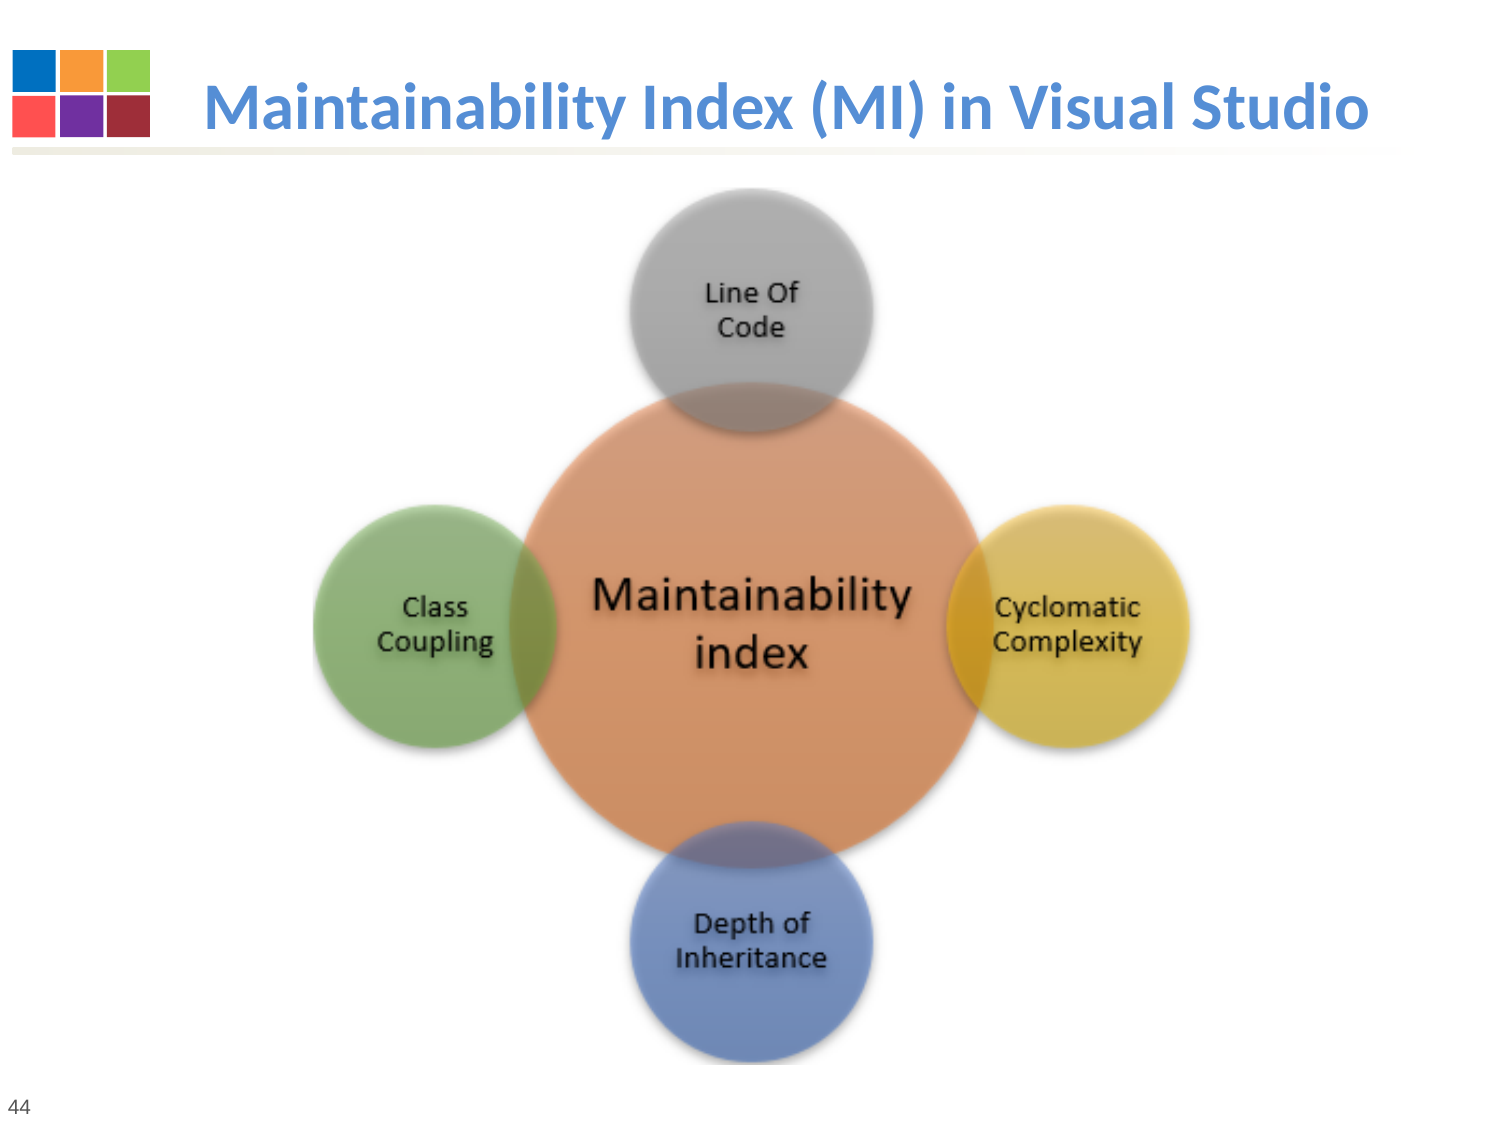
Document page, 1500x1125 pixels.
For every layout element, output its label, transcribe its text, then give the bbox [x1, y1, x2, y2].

title Maintainability Index (MI) in Visual Studio [188, 24, 1468, 150]
picture [312, 187, 1208, 1066]
